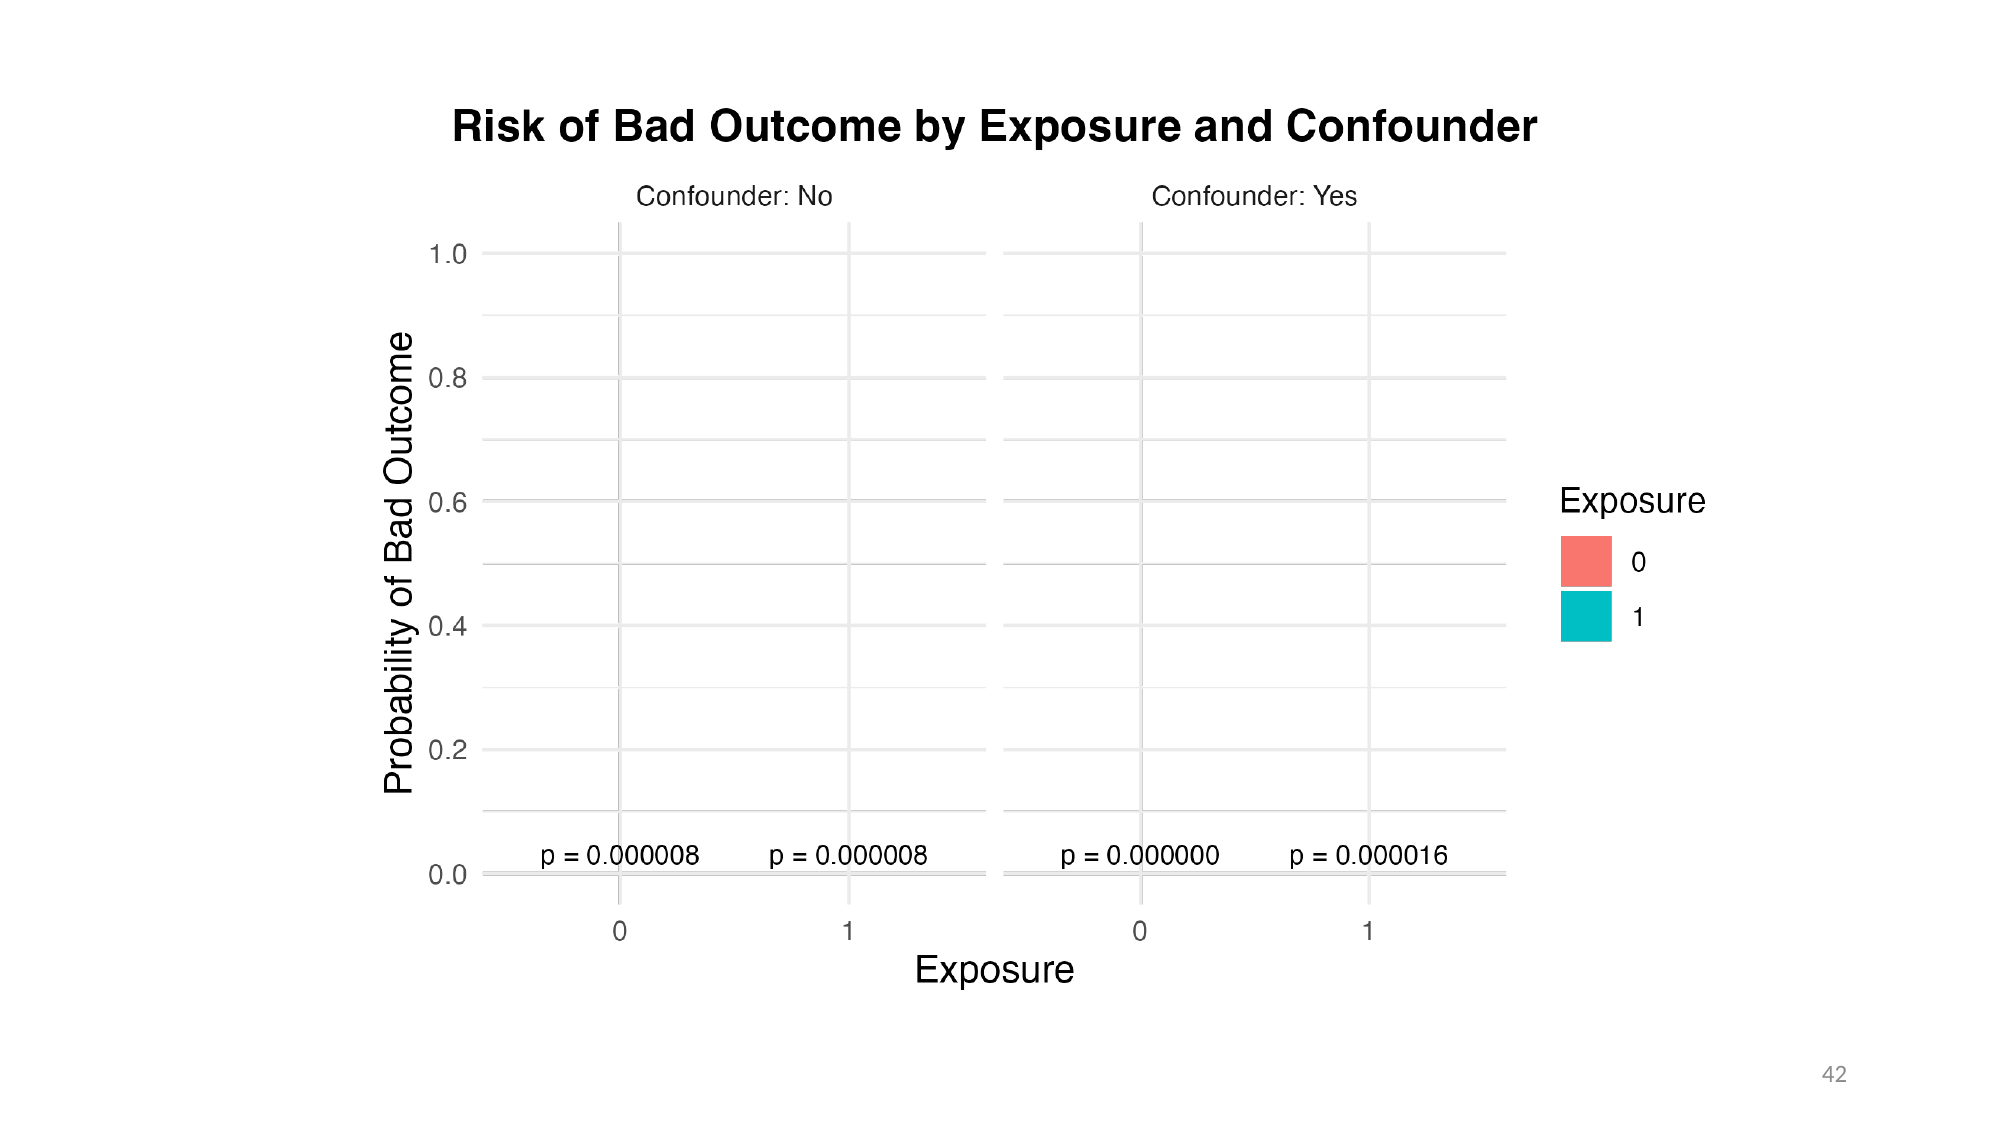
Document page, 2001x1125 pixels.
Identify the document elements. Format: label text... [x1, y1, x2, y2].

slide_number 42 [1412, 1042, 1863, 1103]
picture [366, 90, 1741, 1008]
